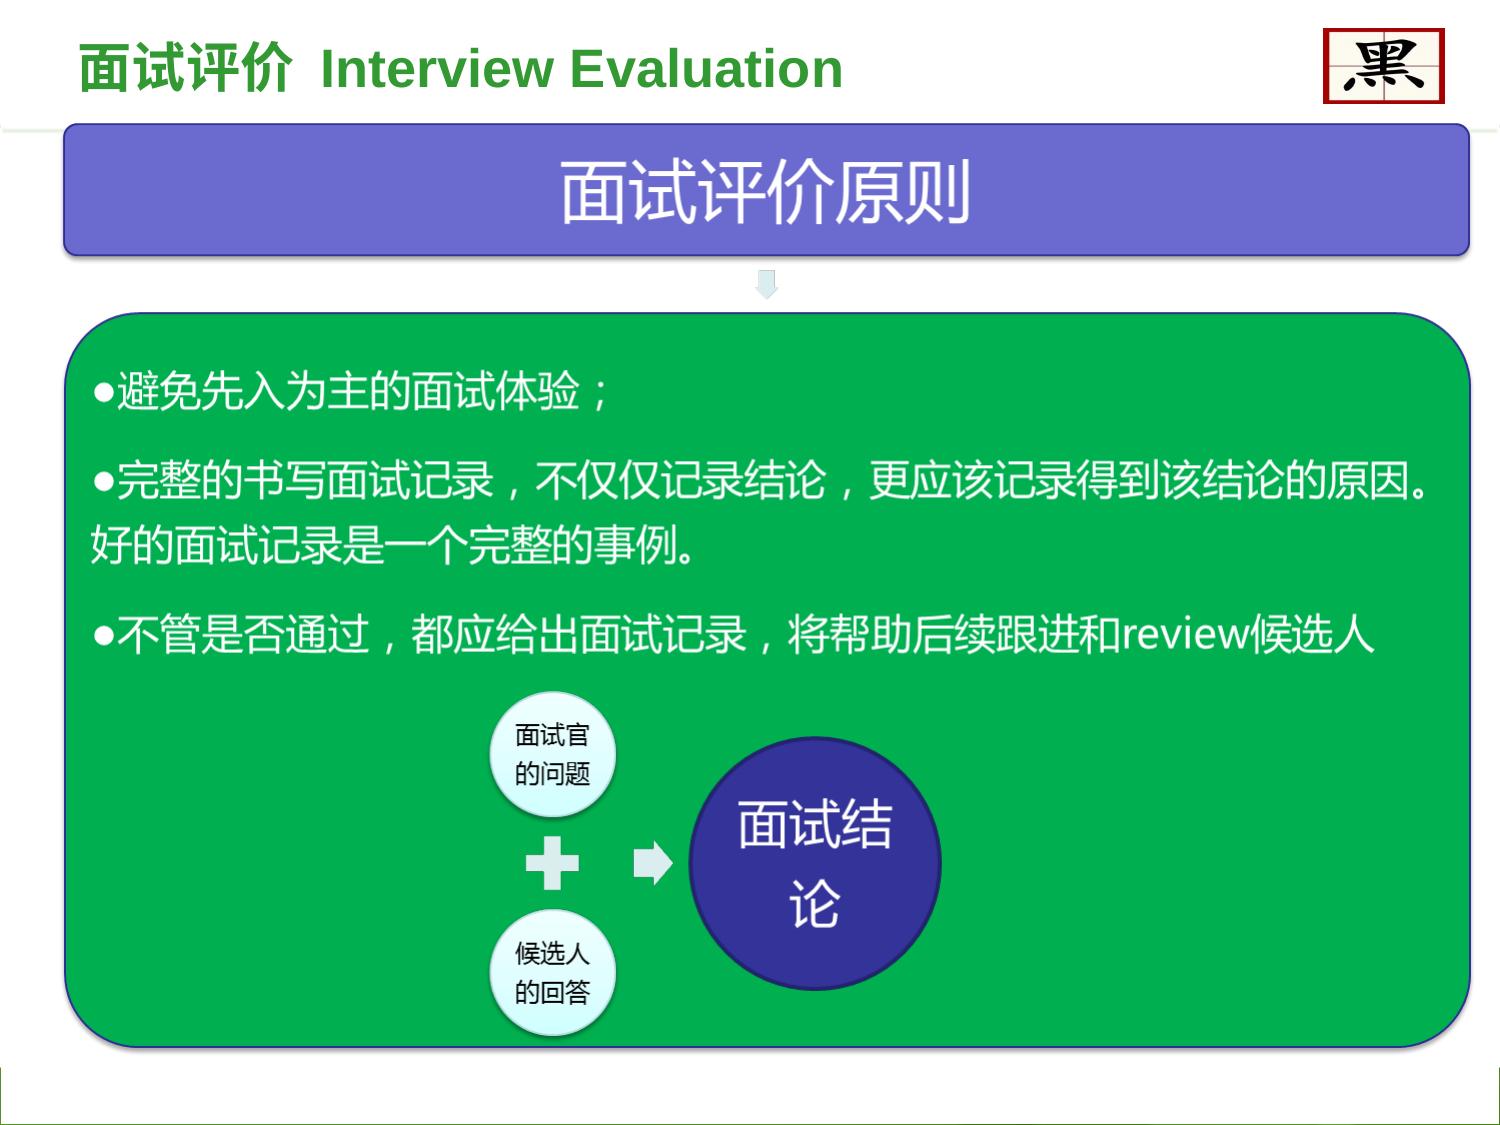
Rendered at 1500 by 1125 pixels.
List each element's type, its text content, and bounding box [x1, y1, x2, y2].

text_box 面试评价 Interview Evaluation [62, 19, 1223, 96]
picture [0, 0, 1500, 1125]
